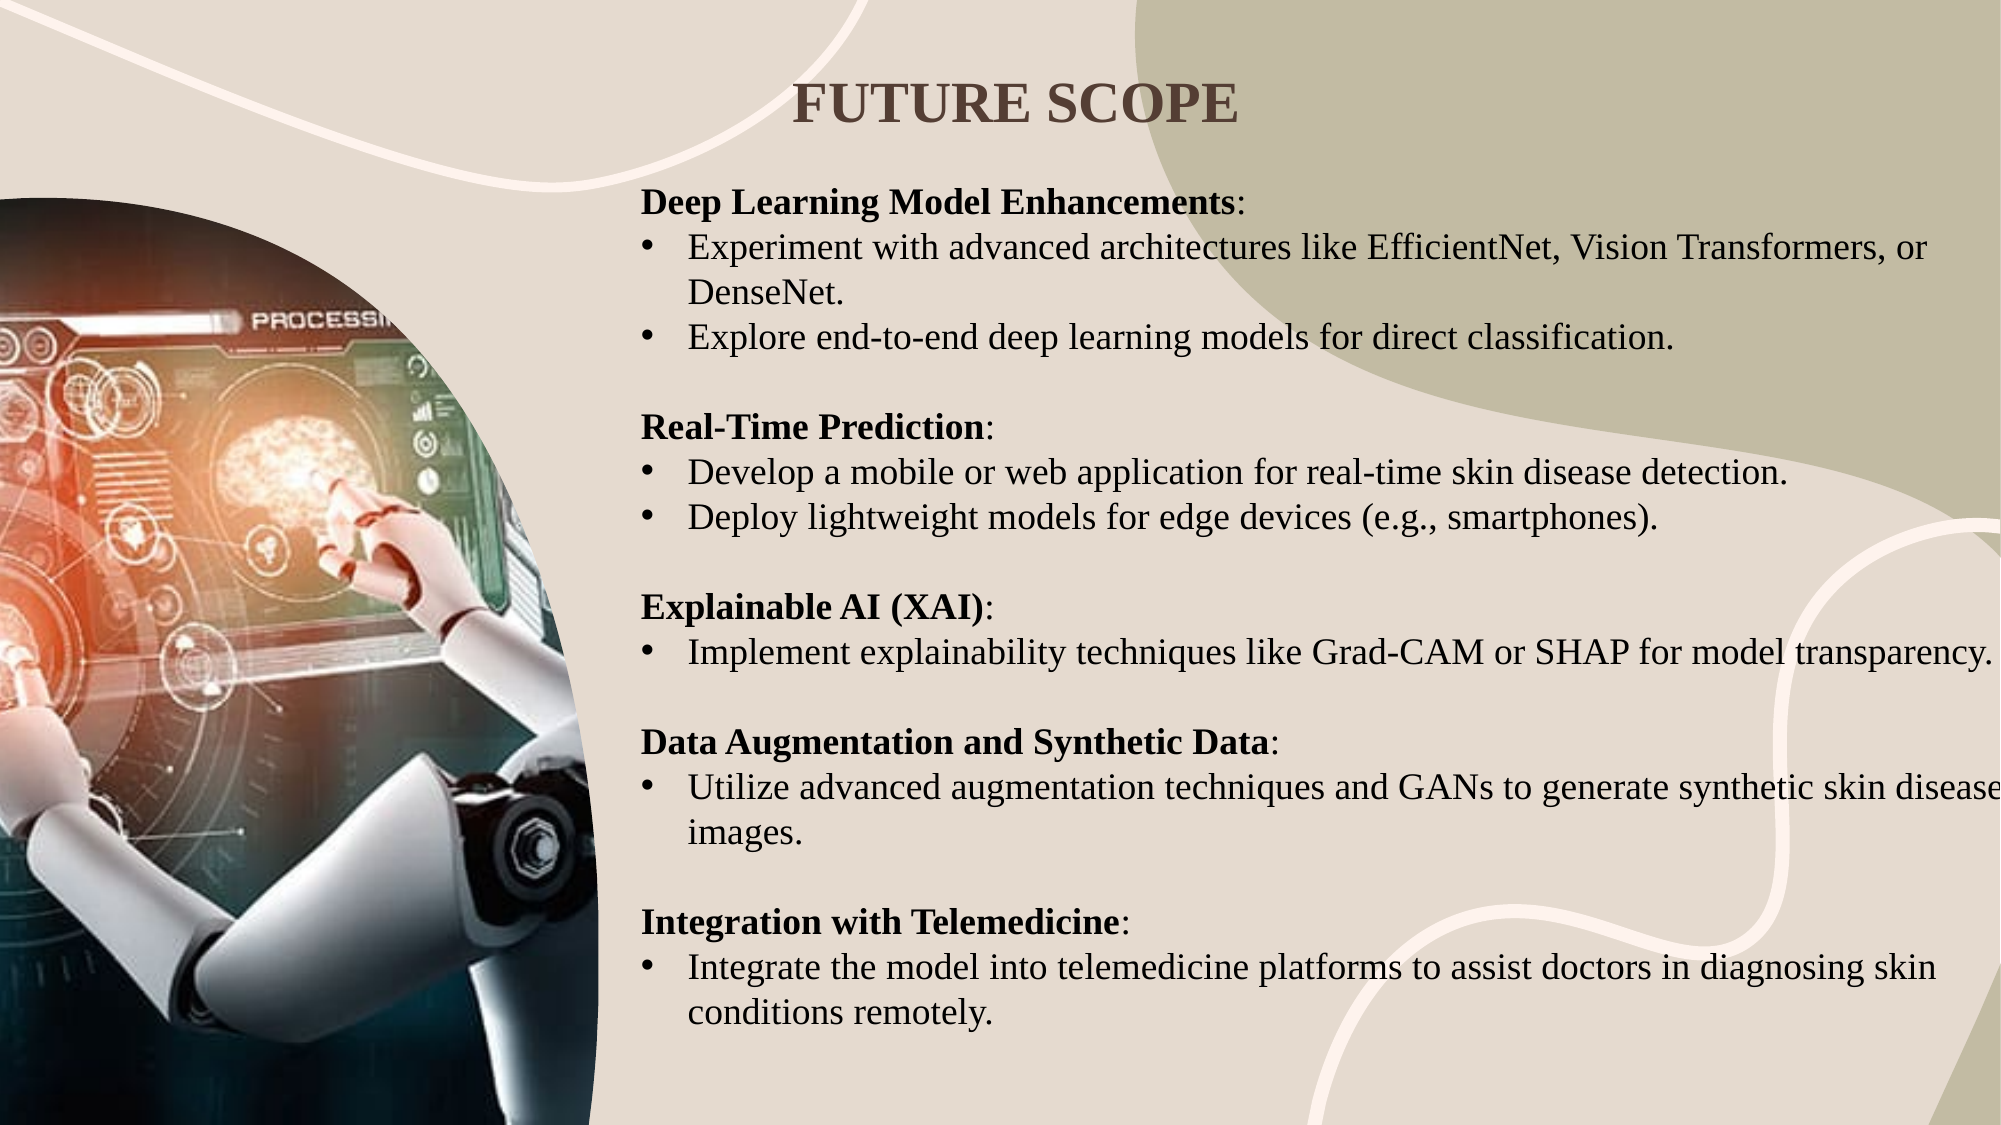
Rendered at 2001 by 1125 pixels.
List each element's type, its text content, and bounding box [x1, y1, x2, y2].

text_box Deep Learning Model Enhancements: Experiment with advanced architectures like EfficientNet, Vision Transformers, or DenseNet. Explore end-to-end deep learning models for direct classification. Real-Time Prediction: Develop a mobile or web application for real-time skin disease detection. Deploy lightweight models for edge devices (e.g., smartphones). Explainable AI (XAI): Implement explainability techniques like Grad-CAM or SHAP for model transparency. Data Augmentation and Synthetic Data: Utilize advanced augmentation techniques and GANs to generate synthetic skin disease images. Integration with Telemedicine: Integrate the model into telemedicine platforms to assist doctors in diagnosing skin conditions remotely. [625, 169, 2000, 1040]
title FUTURE SCOPE [777, 67, 1807, 141]
picture [0, 197, 599, 1125]
